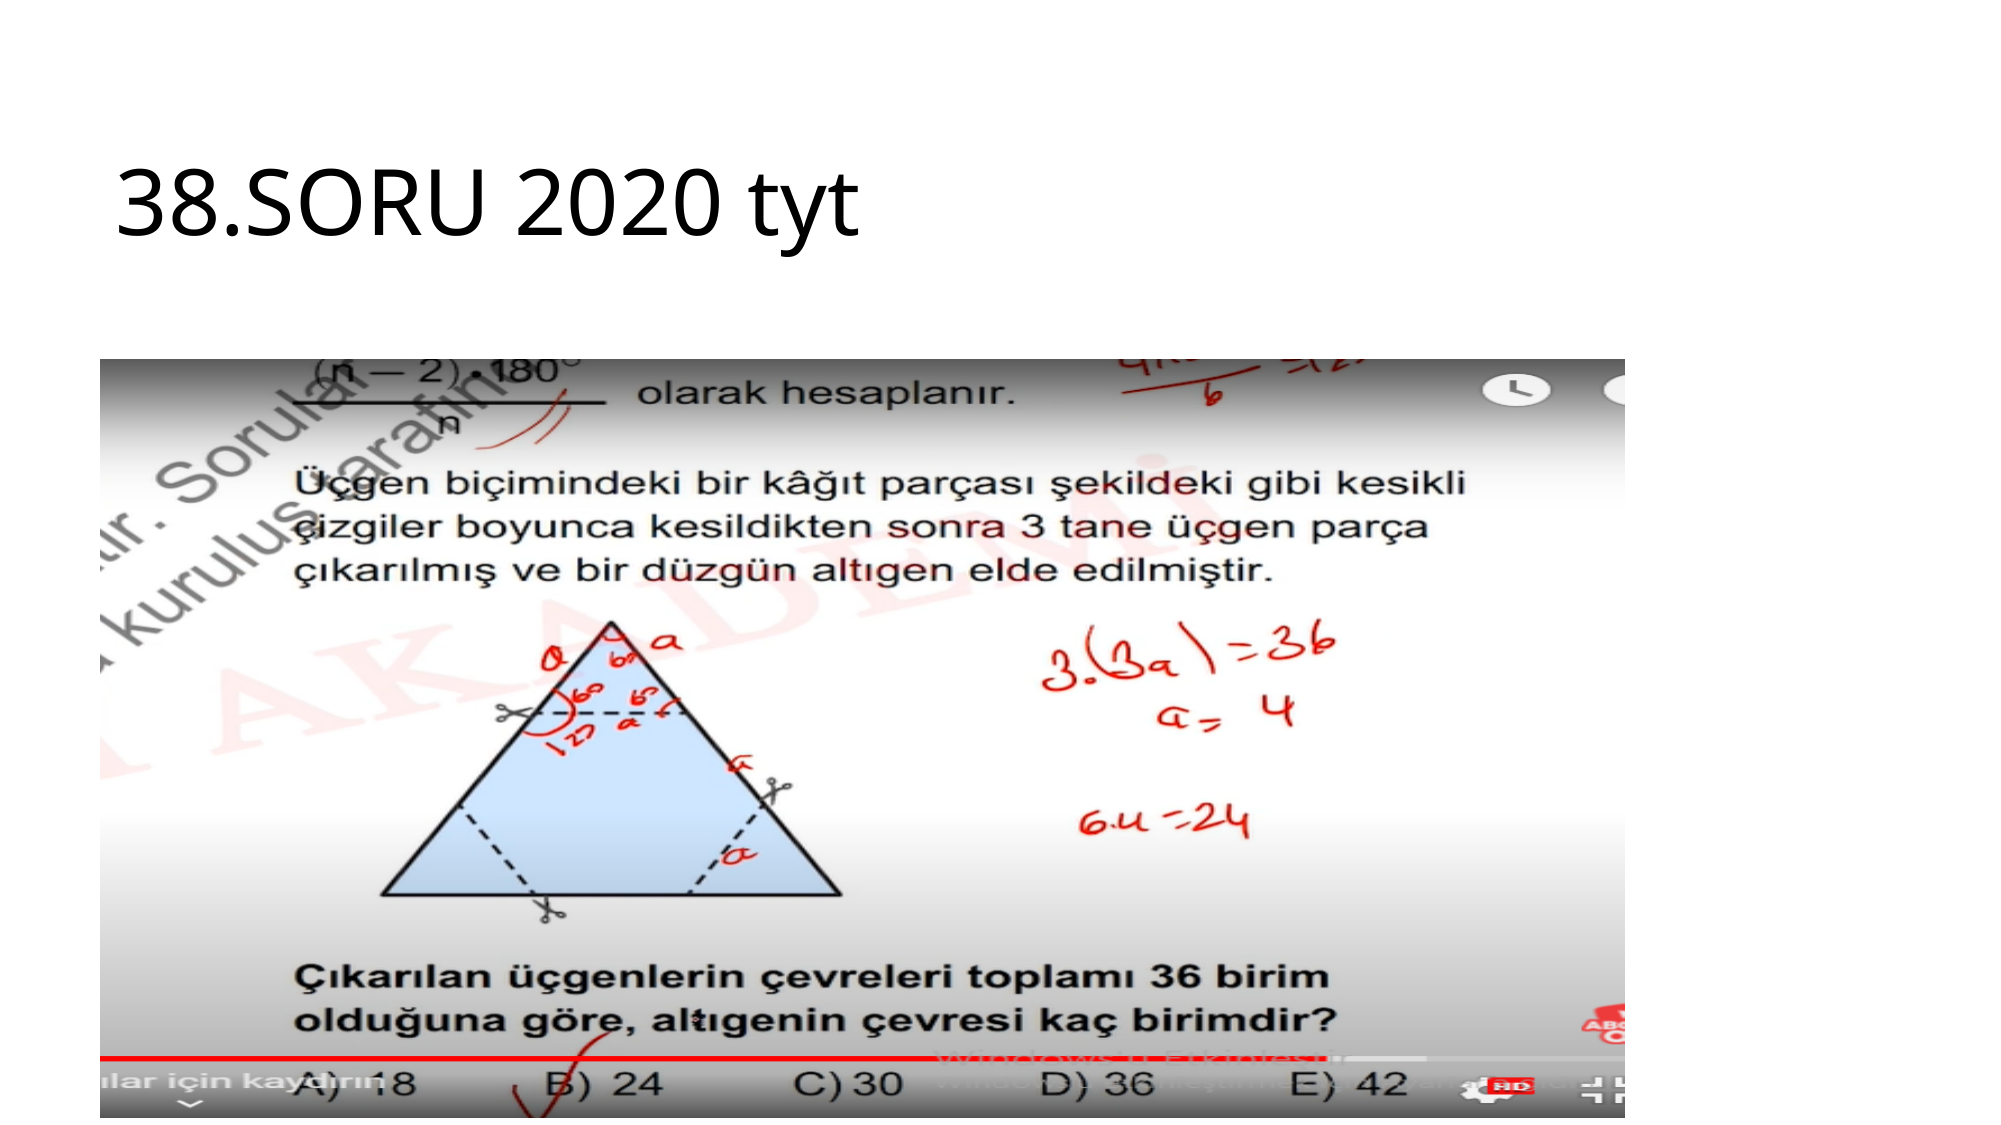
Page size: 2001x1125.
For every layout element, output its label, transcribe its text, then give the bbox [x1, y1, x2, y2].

picture [100, 359, 1625, 1118]
title 38.SORU 2020 tyt [100, 81, 1826, 330]
